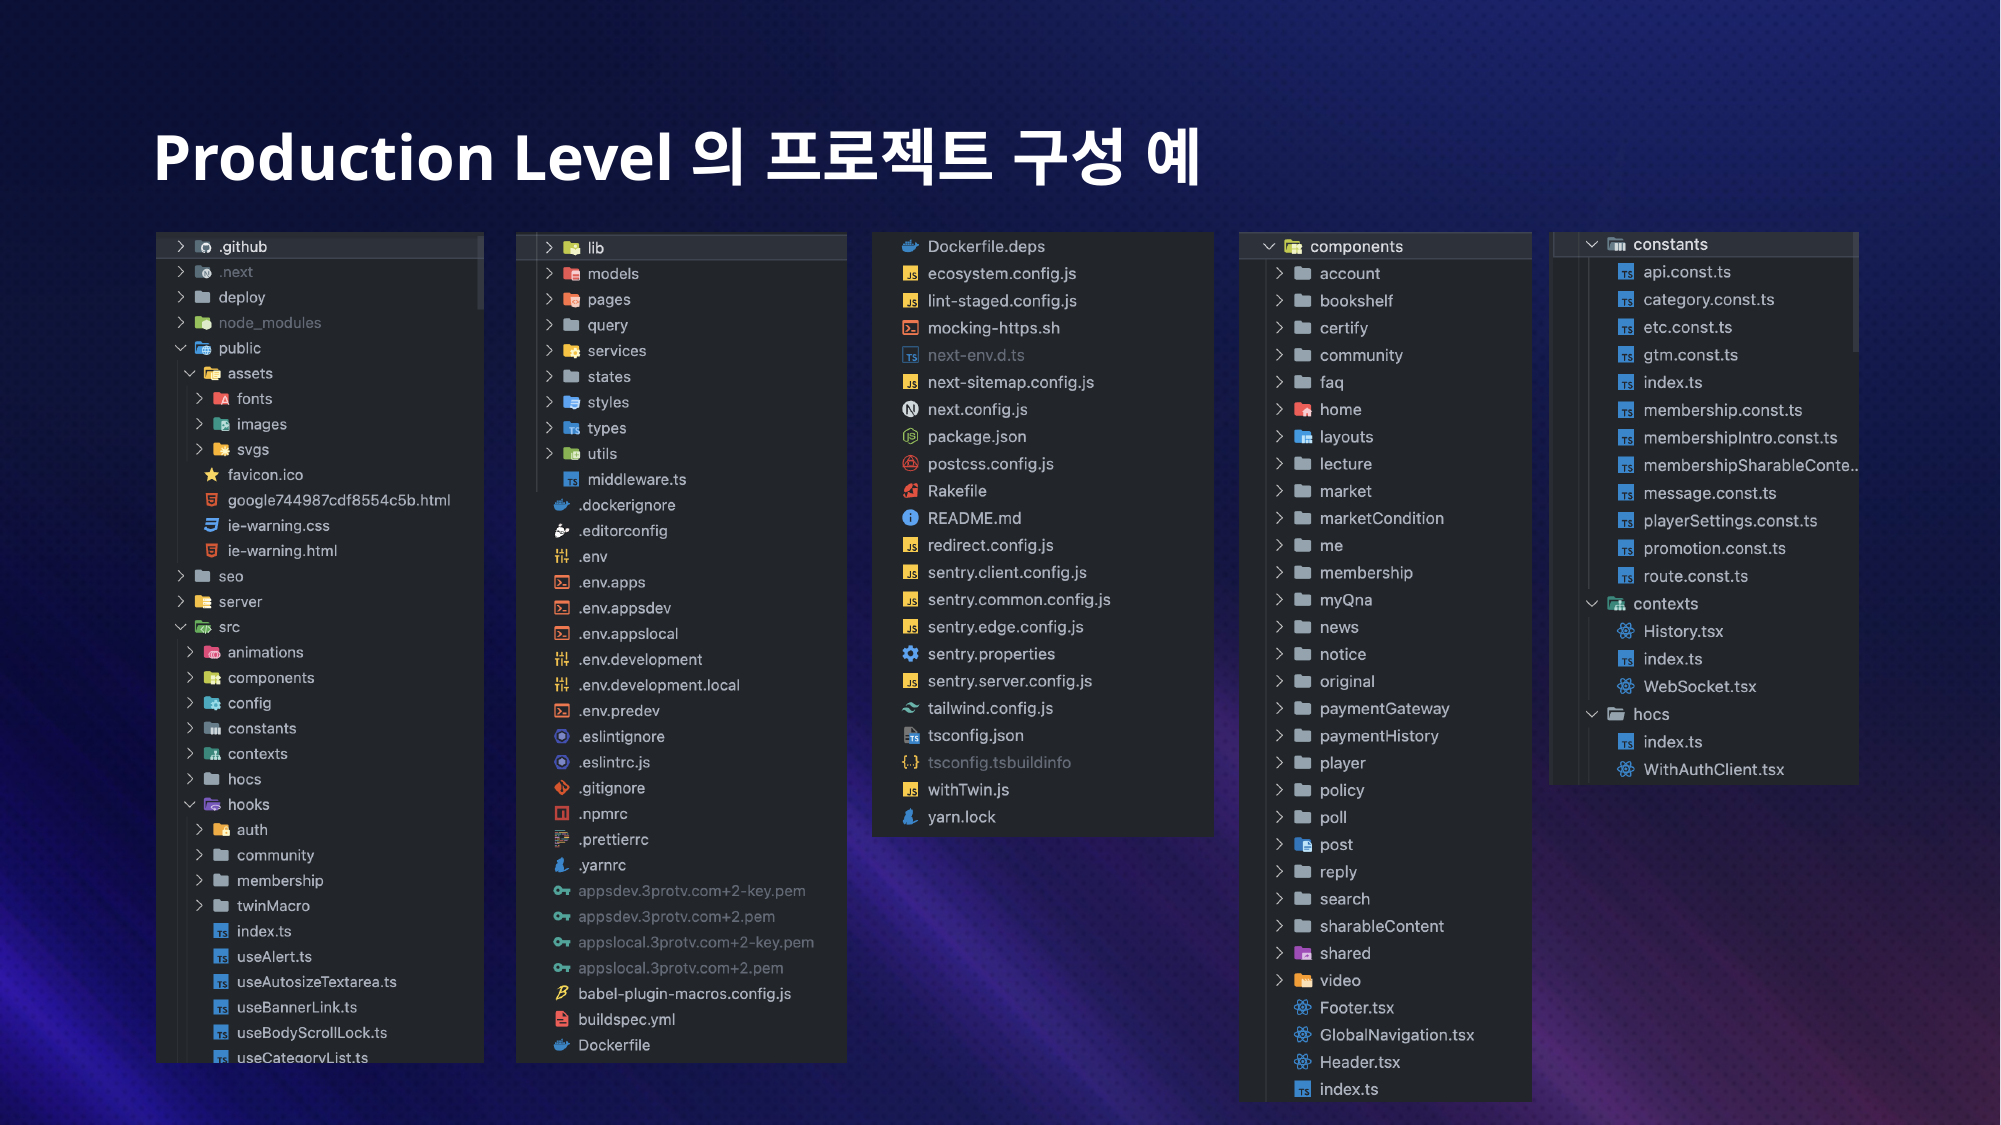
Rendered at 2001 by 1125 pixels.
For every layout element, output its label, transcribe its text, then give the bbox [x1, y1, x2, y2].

title Production Level의 프로젝트 구성 예 [137, 105, 1863, 216]
picture [0, 0, 2001, 1125]
